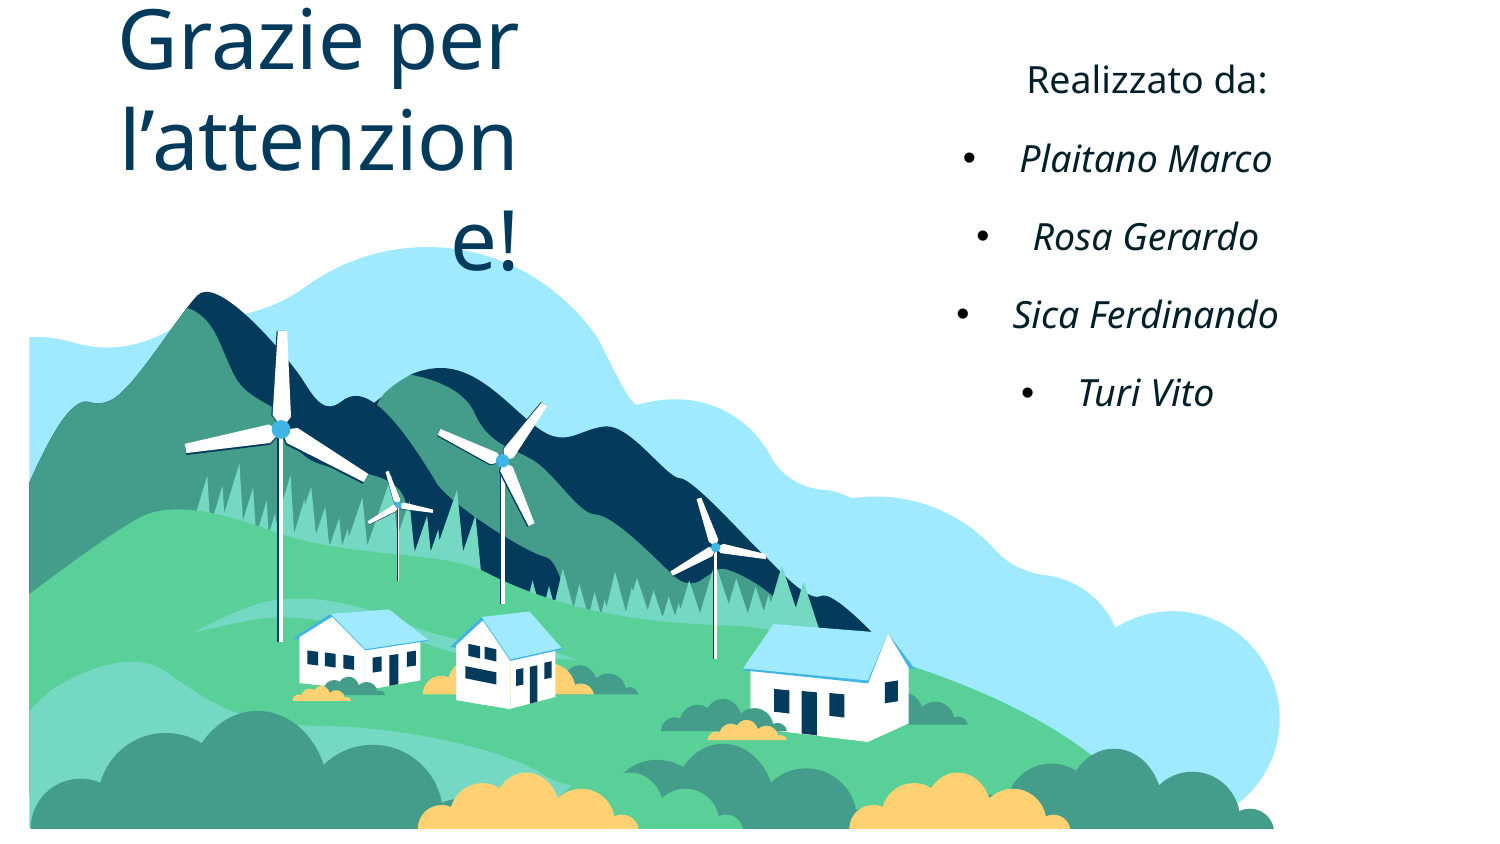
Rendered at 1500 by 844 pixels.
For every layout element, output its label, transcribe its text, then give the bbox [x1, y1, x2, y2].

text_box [29, 246, 1307, 844]
text_box Realizzato da: Plaitano Marco Rosa Gerardo Sica Ferdinando Turi Vito [819, 48, 1416, 422]
title Grazie per l’attenzione! [79, 61, 535, 213]
text_box [92, 93, 591, 236]
